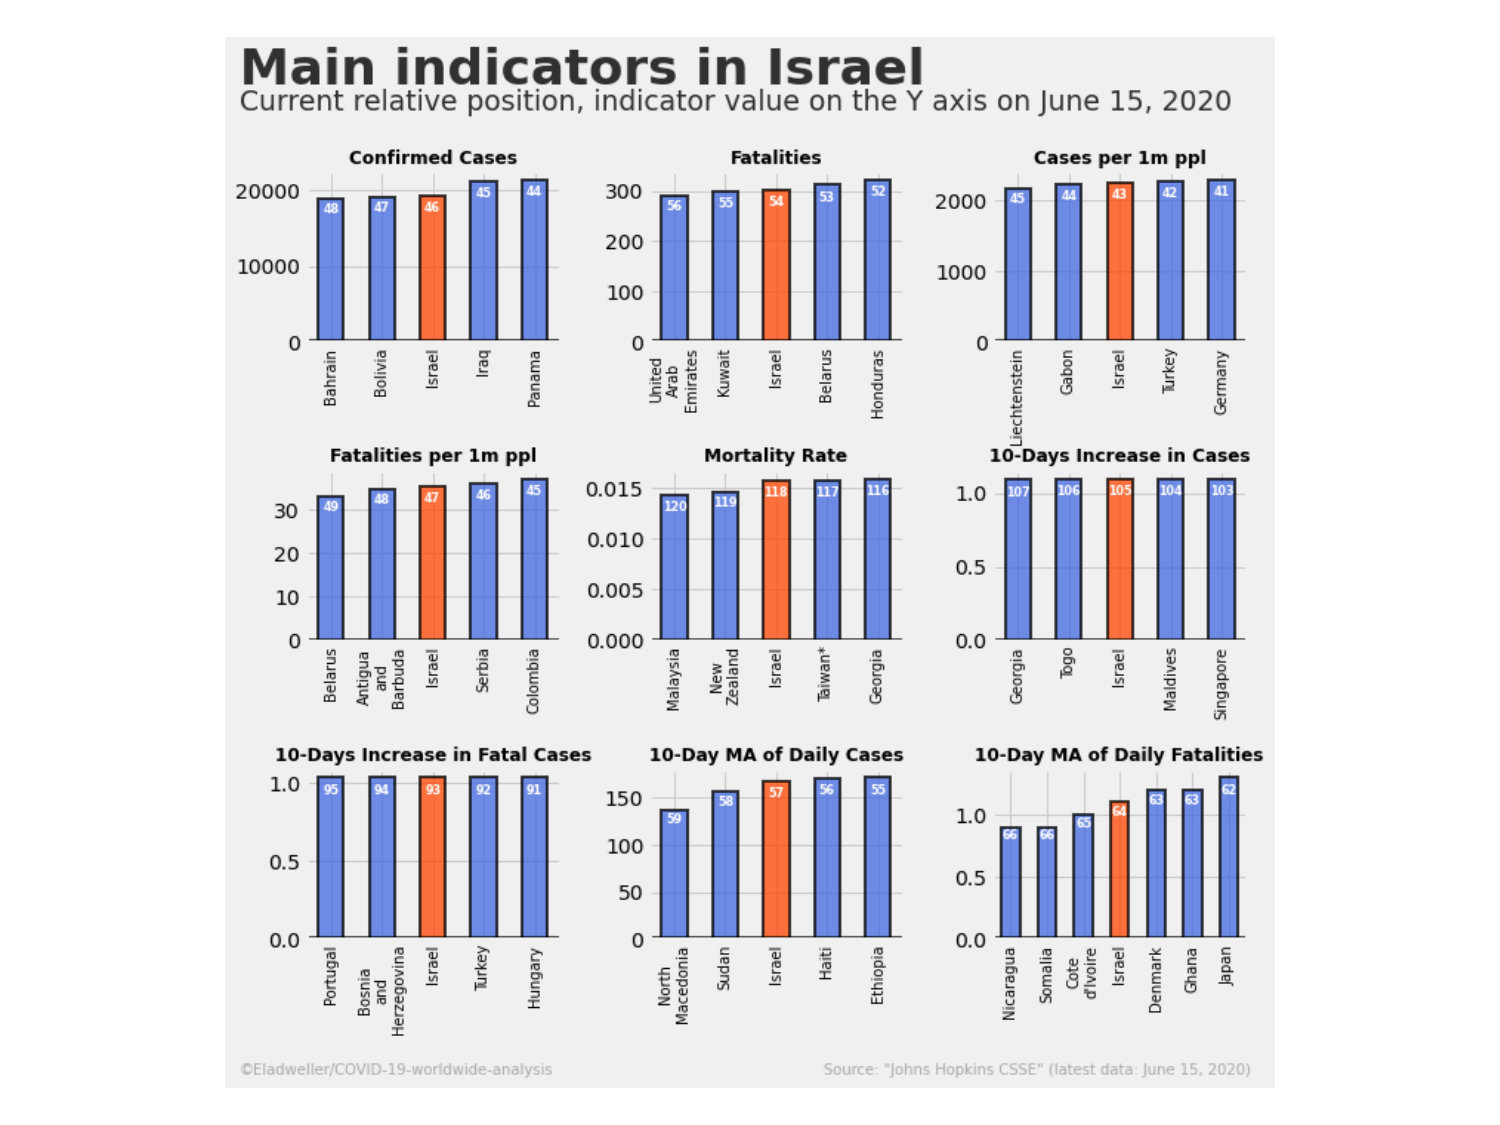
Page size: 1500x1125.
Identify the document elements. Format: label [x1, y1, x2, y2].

picture [224, 37, 1276, 1088]
